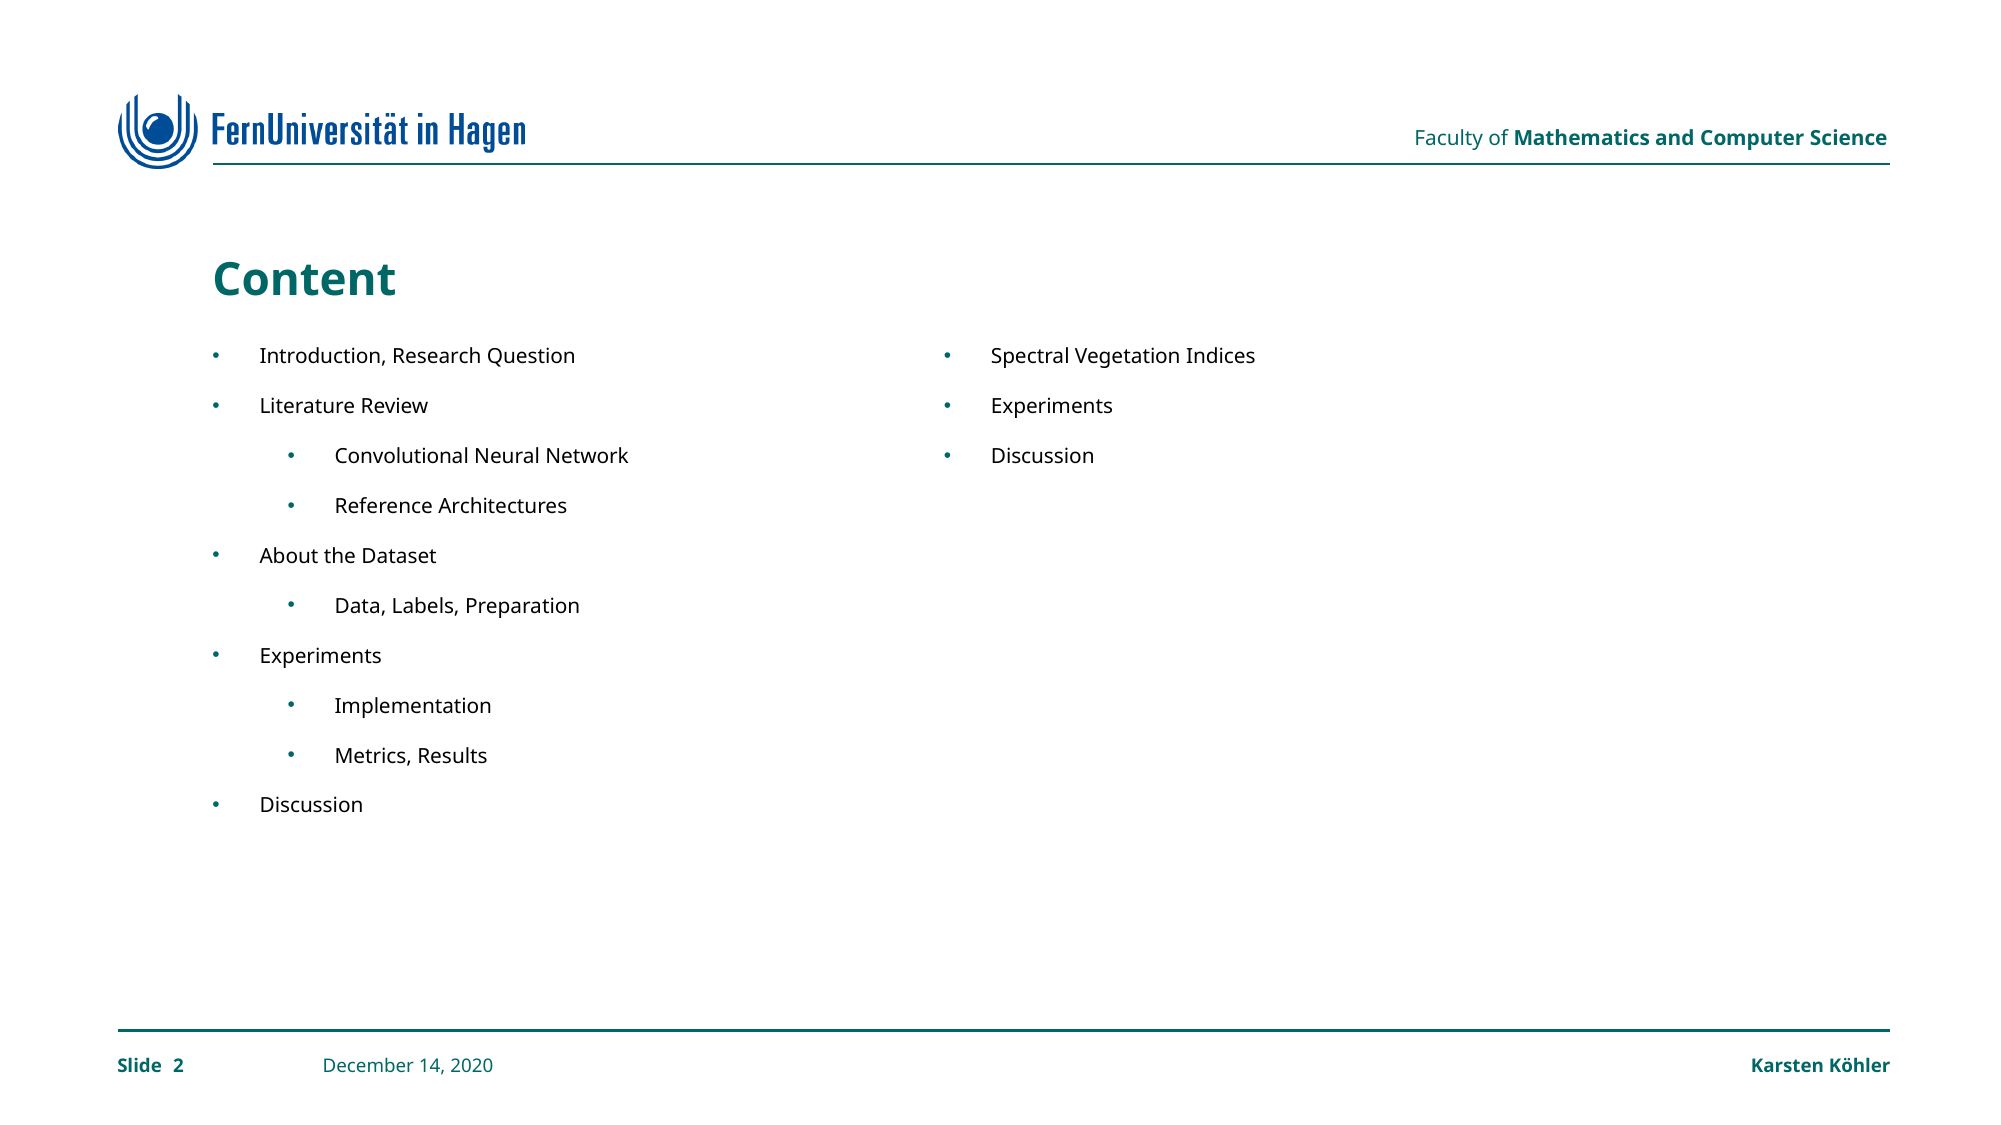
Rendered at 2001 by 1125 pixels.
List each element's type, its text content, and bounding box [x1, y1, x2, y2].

list Introduction, Research Question Literature Review Convolutional Neural Network Reference Architectures About the Dataset Data, Labels, Preparation Experiments Implementation Metrics, Results Discussion [212, 342, 811, 988]
text_box Spectral Vegetation Indices Experiments Discussion [943, 342, 1543, 988]
picture [118, 94, 525, 169]
footer Karsten Köhler [595, 1054, 1891, 1094]
title Content [212, 249, 1890, 315]
slide_number 2 [173, 1054, 280, 1094]
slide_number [322, 1054, 528, 1094]
